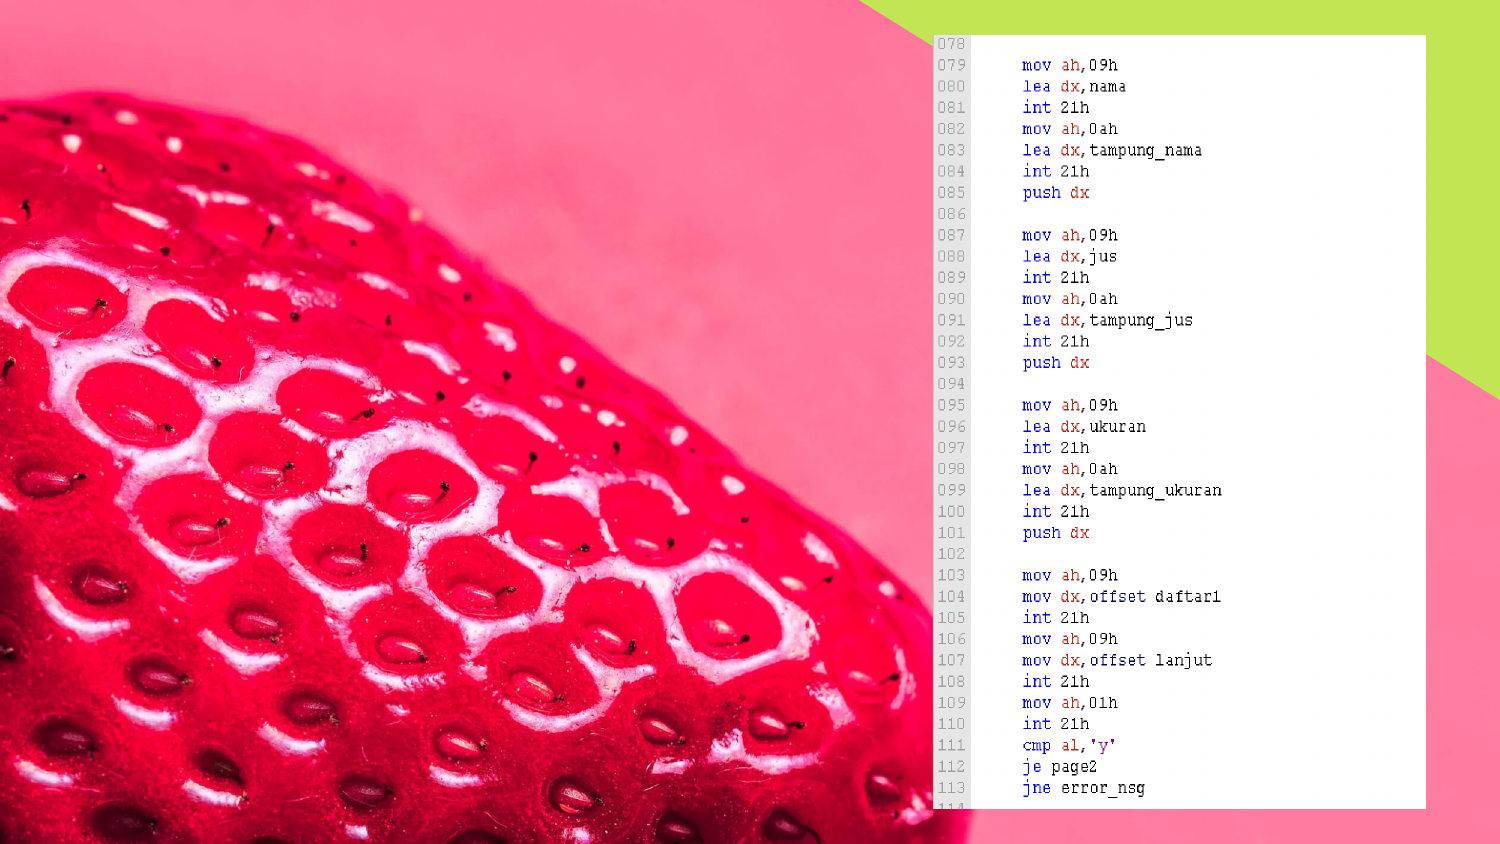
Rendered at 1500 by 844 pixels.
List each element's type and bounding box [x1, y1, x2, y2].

text_box [858, 0, 1500, 401]
picture [0, 0, 1500, 844]
